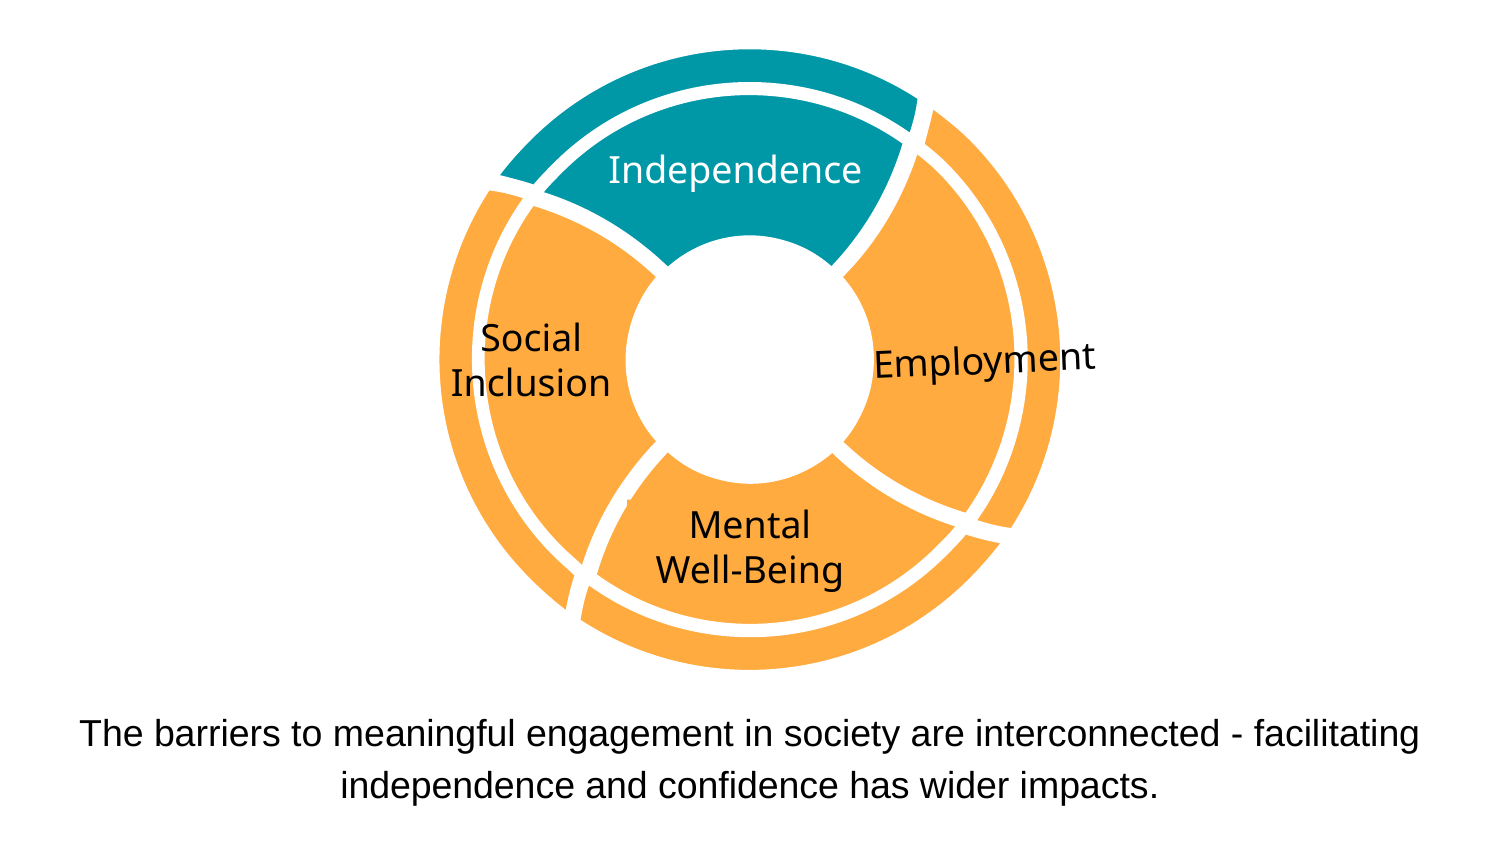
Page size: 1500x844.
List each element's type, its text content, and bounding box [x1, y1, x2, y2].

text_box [565, 383, 1005, 795]
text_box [496, 0, 933, 375]
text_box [314, 175, 560, 614]
list The barriers to meaningful engagement in society are interconnected - facilitating independence and confidence has wider impacts. [51, 687, 1449, 840]
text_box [734, 104, 1186, 543]
